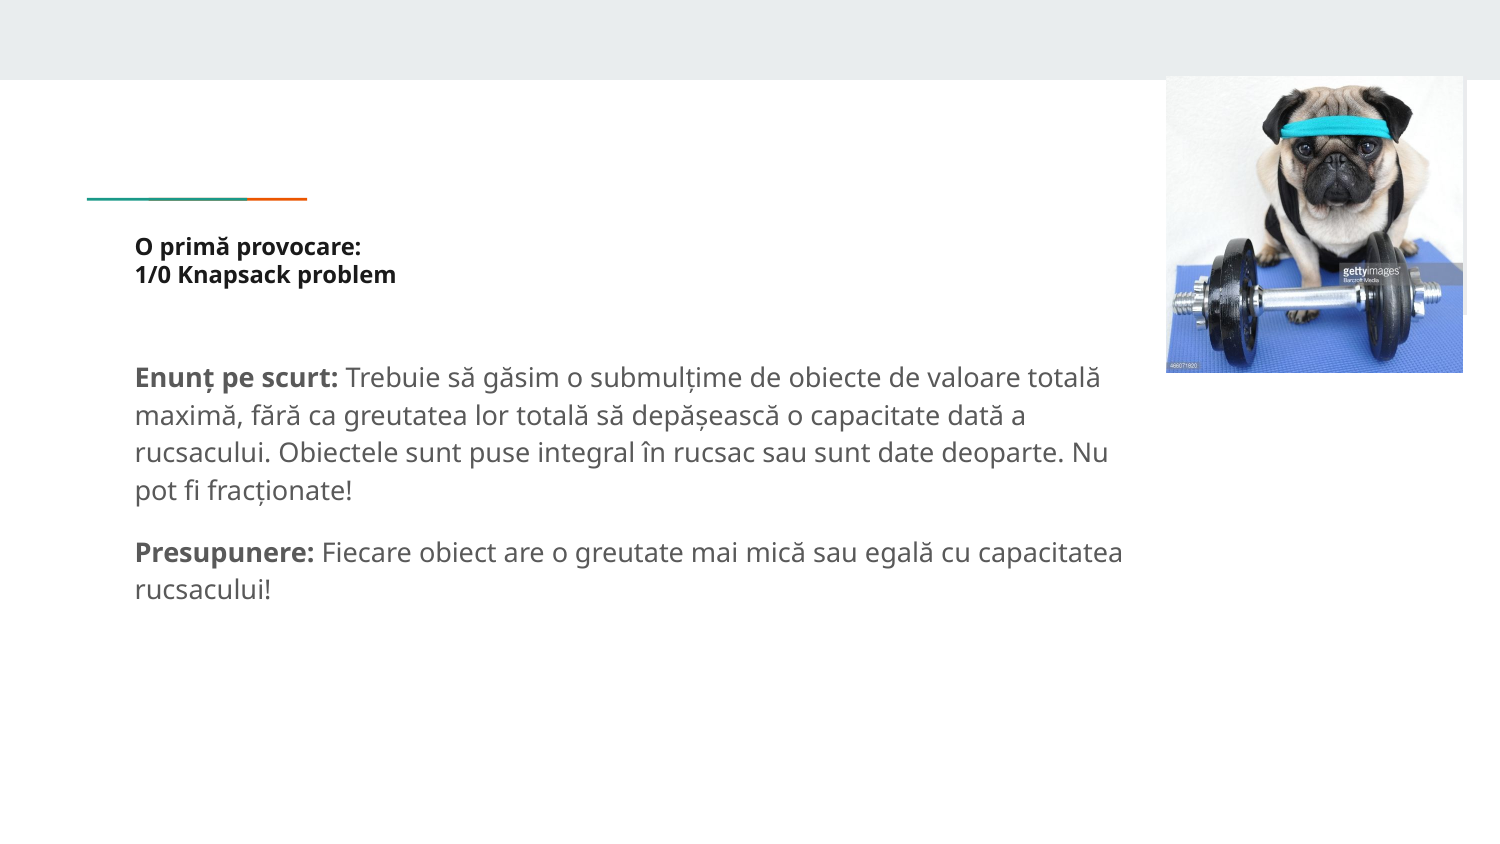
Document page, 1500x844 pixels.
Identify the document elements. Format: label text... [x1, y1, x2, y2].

title O primă provocare: 1/0 Knapsack problem [119, 216, 1160, 305]
picture [1166, 75, 1467, 373]
list Enunț pe scurt: Trebuie să găsim o submulțime de obiecte de valoare totală maximă, fără ca greutatea lor totală să depășească o capacitate dată a rucsacului. Obiectele sunt puse integral în rucsac sau sunt date deoparte. Nu pot fi fracționate! Presupunere: Fiecare obiect are o greutate mai mică sau egală cu capacitatea rucsacului! [119, 341, 1167, 448]
